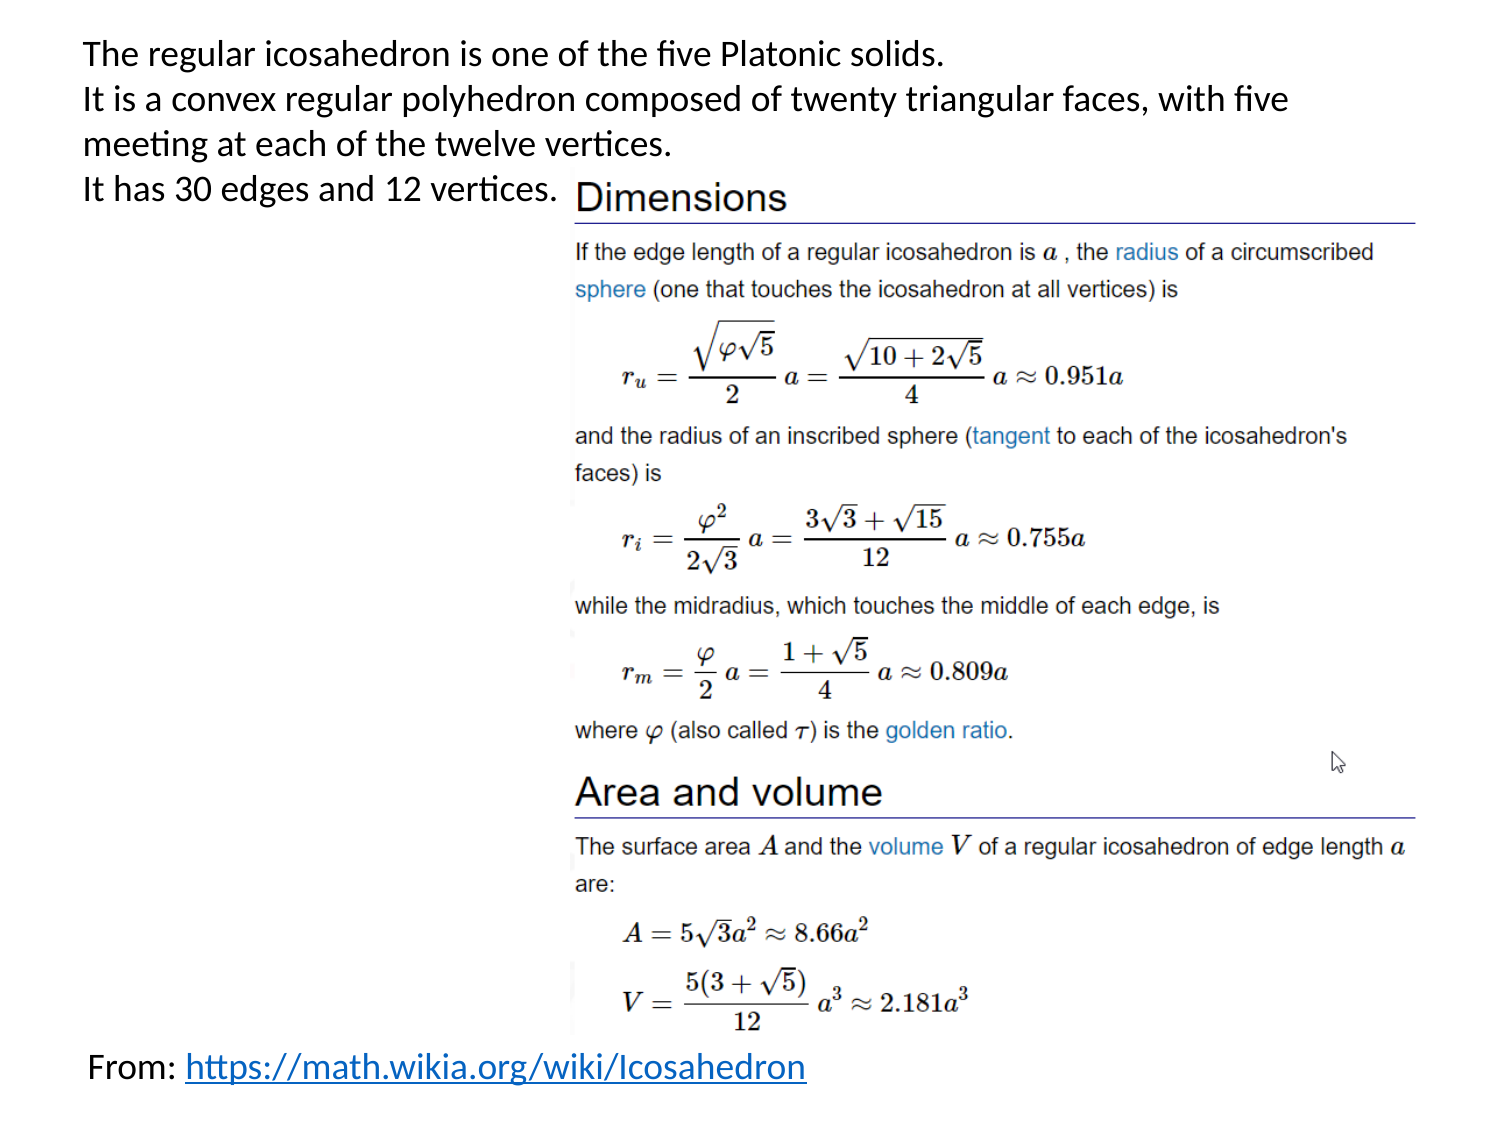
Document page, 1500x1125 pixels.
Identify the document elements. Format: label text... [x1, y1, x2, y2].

text_box The regular icosahedron is one of the five Platonic solids. It is a convex regular polyhedron composed of twenty triangular faces, with five meeting at each of the twelve vertices. It has 30 edges and 12 vertices. [68, 21, 1363, 217]
text_box From: https://math.wikia.org/wiki/Icosahedron [72, 1034, 822, 1095]
picture [570, 167, 1419, 1035]
